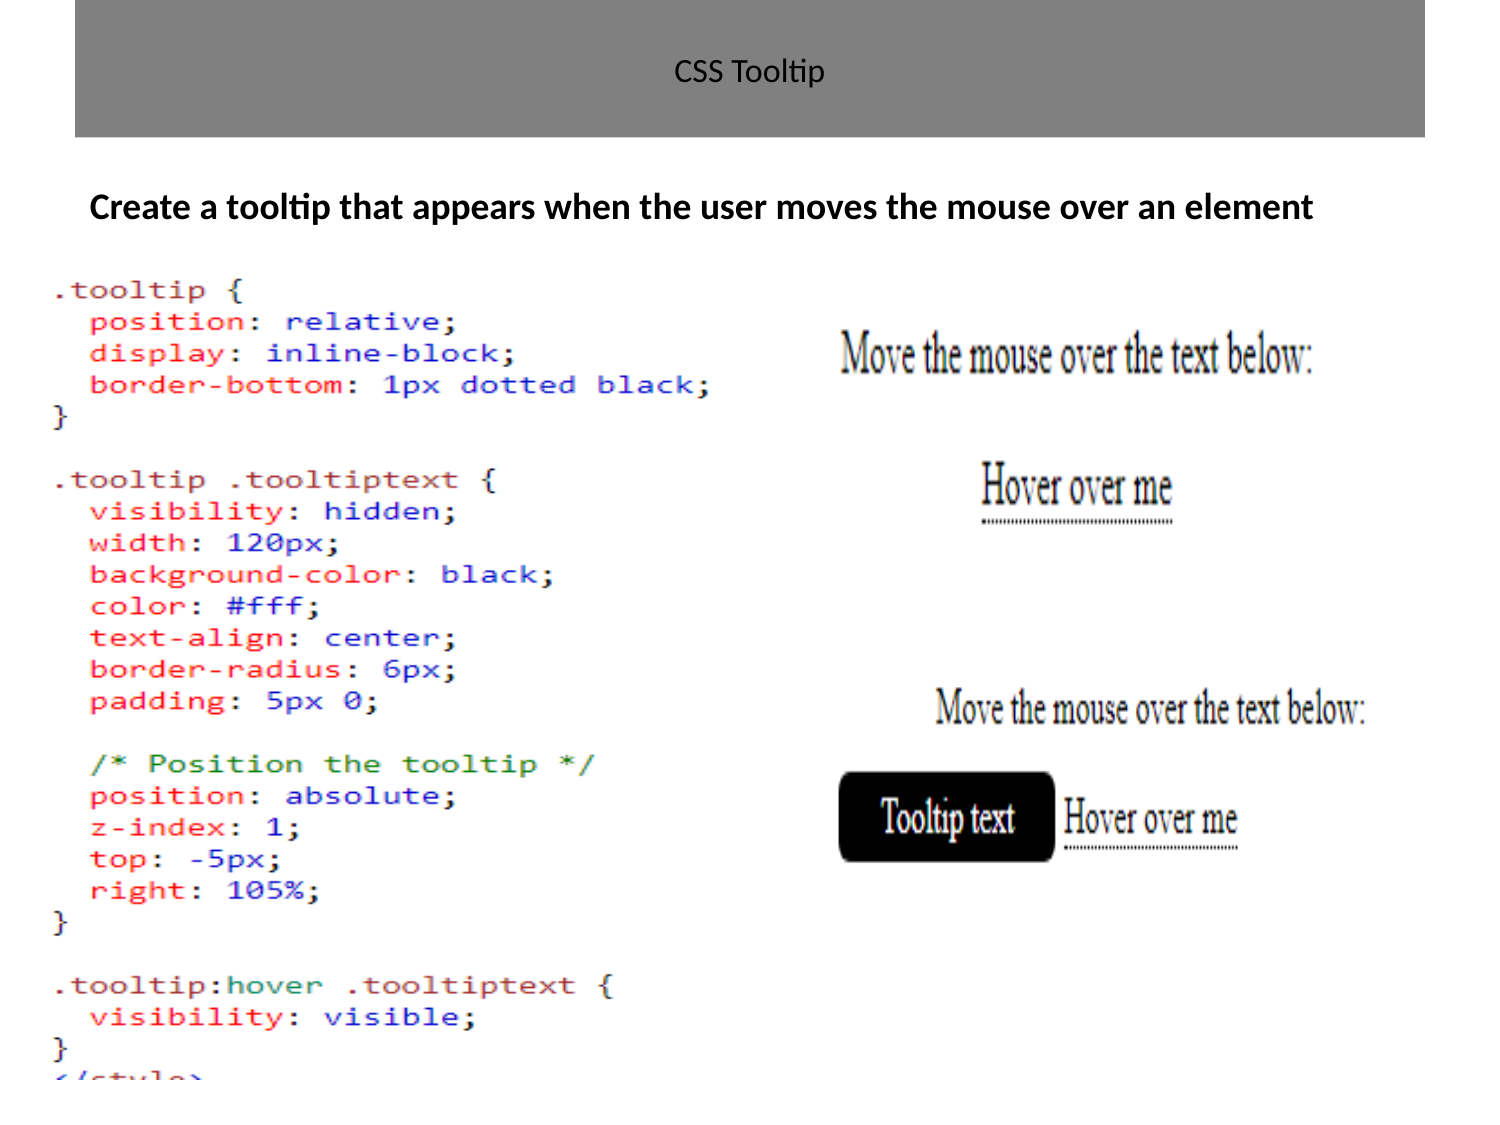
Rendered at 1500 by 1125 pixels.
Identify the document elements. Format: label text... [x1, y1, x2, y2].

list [39, 274, 753, 1080]
picture [812, 612, 1384, 951]
title CSS Tooltip [75, 0, 1425, 138]
text_box Create a tooltip that appears when the user moves the mouse over an element [74, 174, 1413, 235]
picture [812, 274, 1348, 576]
